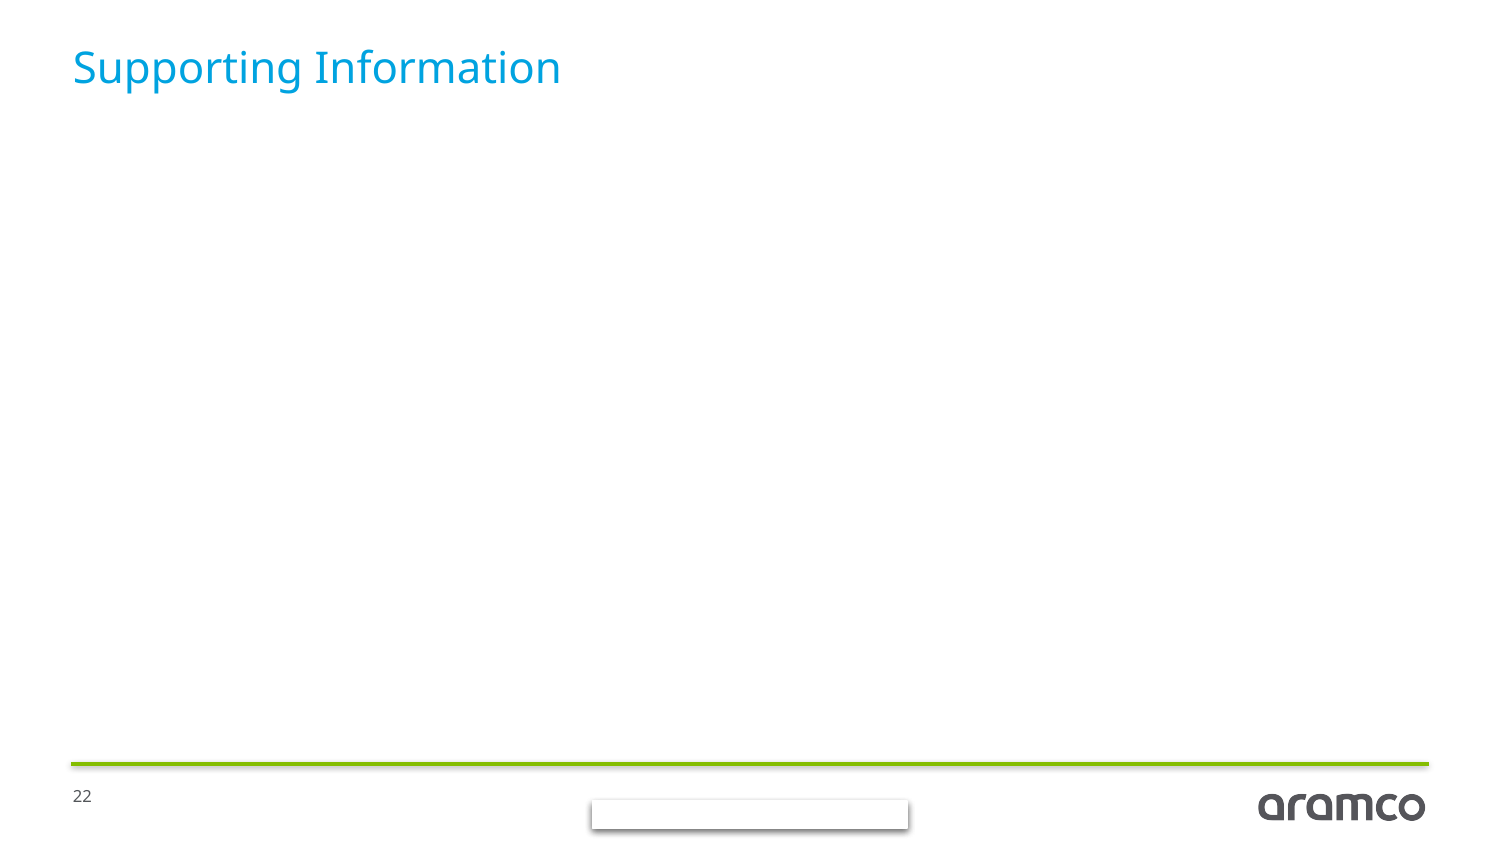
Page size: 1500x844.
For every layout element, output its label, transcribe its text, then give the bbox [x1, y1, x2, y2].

picture [1258, 774, 1433, 822]
title Supporting Information [72, 33, 1429, 136]
